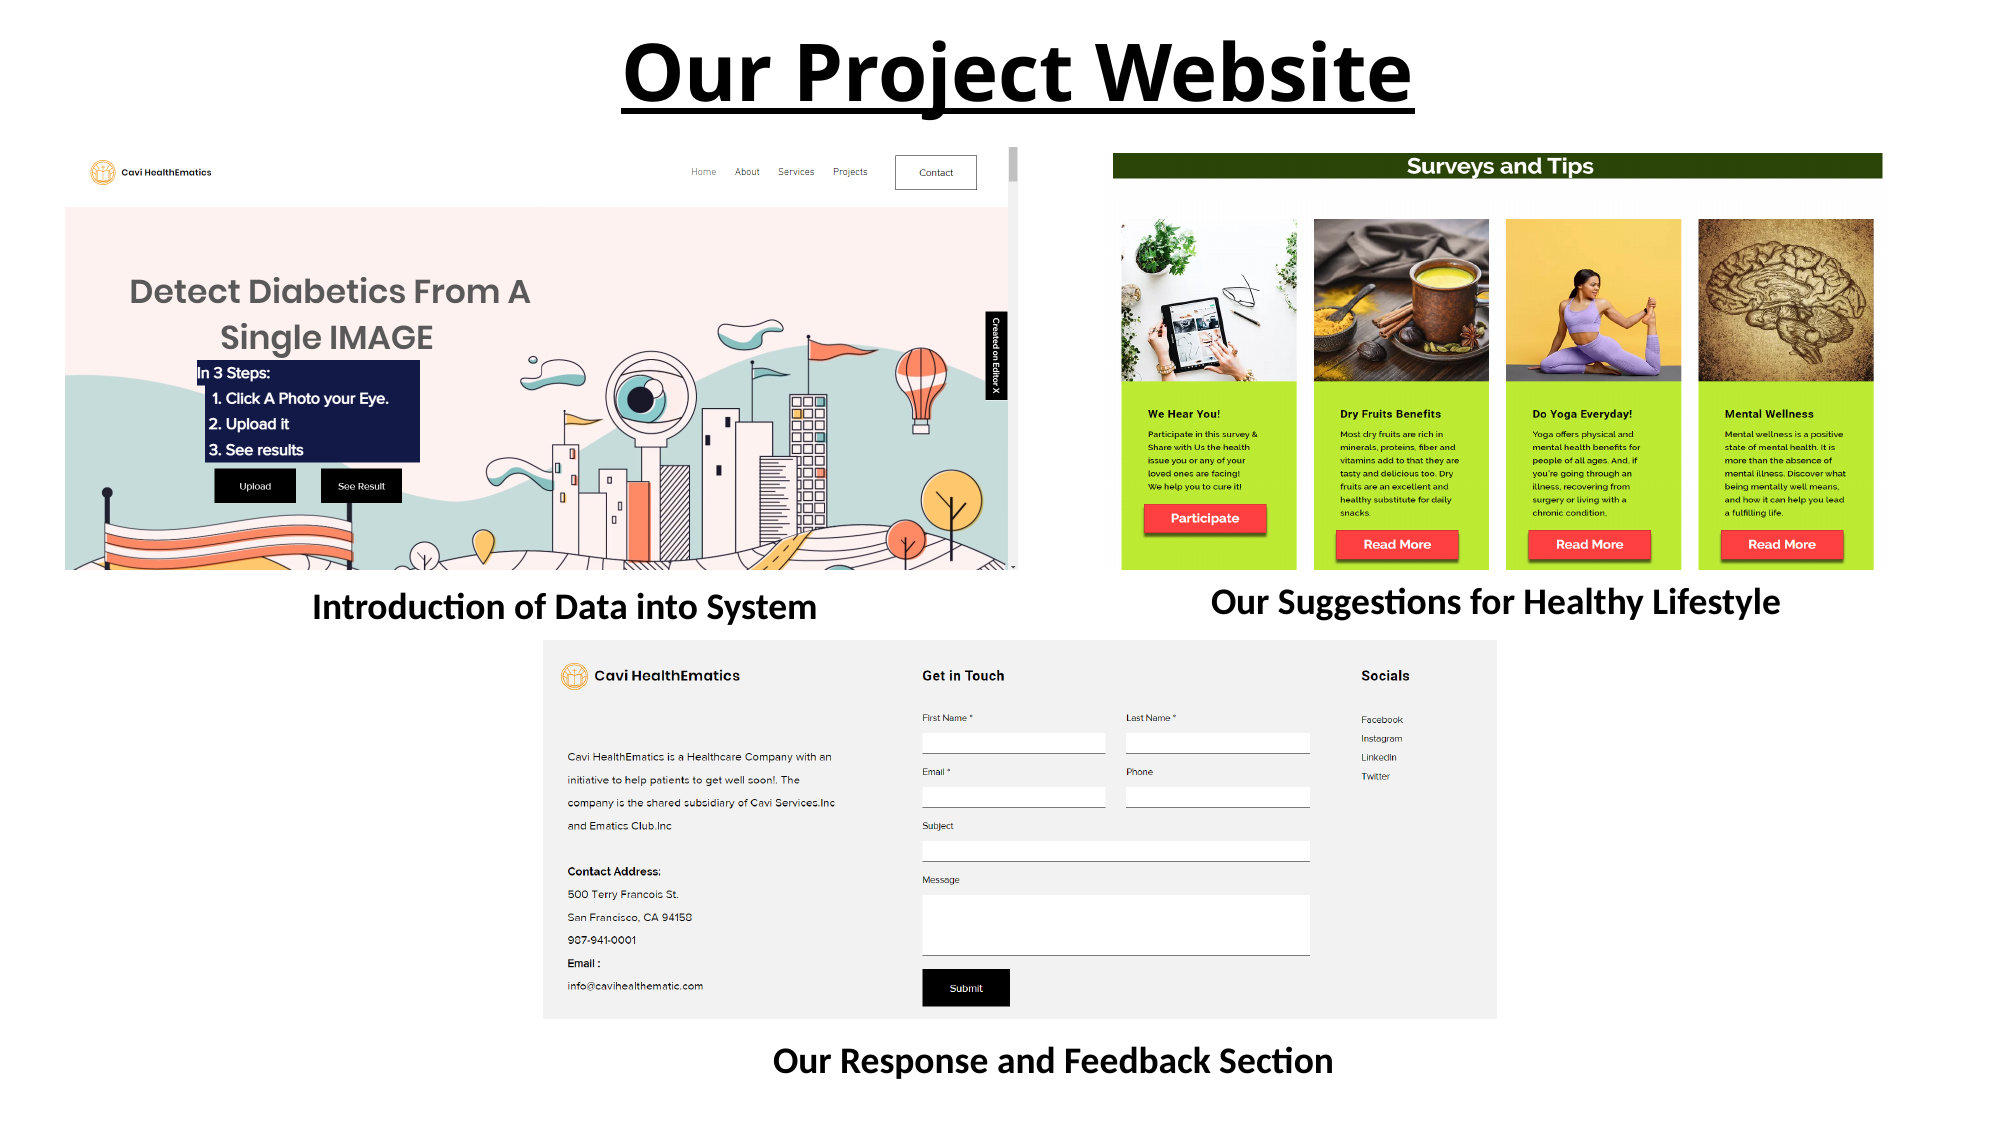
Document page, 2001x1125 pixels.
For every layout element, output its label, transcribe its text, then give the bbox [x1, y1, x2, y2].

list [65, 147, 1018, 570]
picture [543, 640, 1497, 1019]
title Our Project Website [110, 25, 1926, 127]
text_box Our Suggestions for Healthy Lifestyle [1196, 570, 1797, 630]
text_box Introduction of Data into System [297, 574, 834, 635]
text_box Our Response and Feedback Section [758, 1028, 1350, 1089]
picture [1104, 147, 1889, 570]
